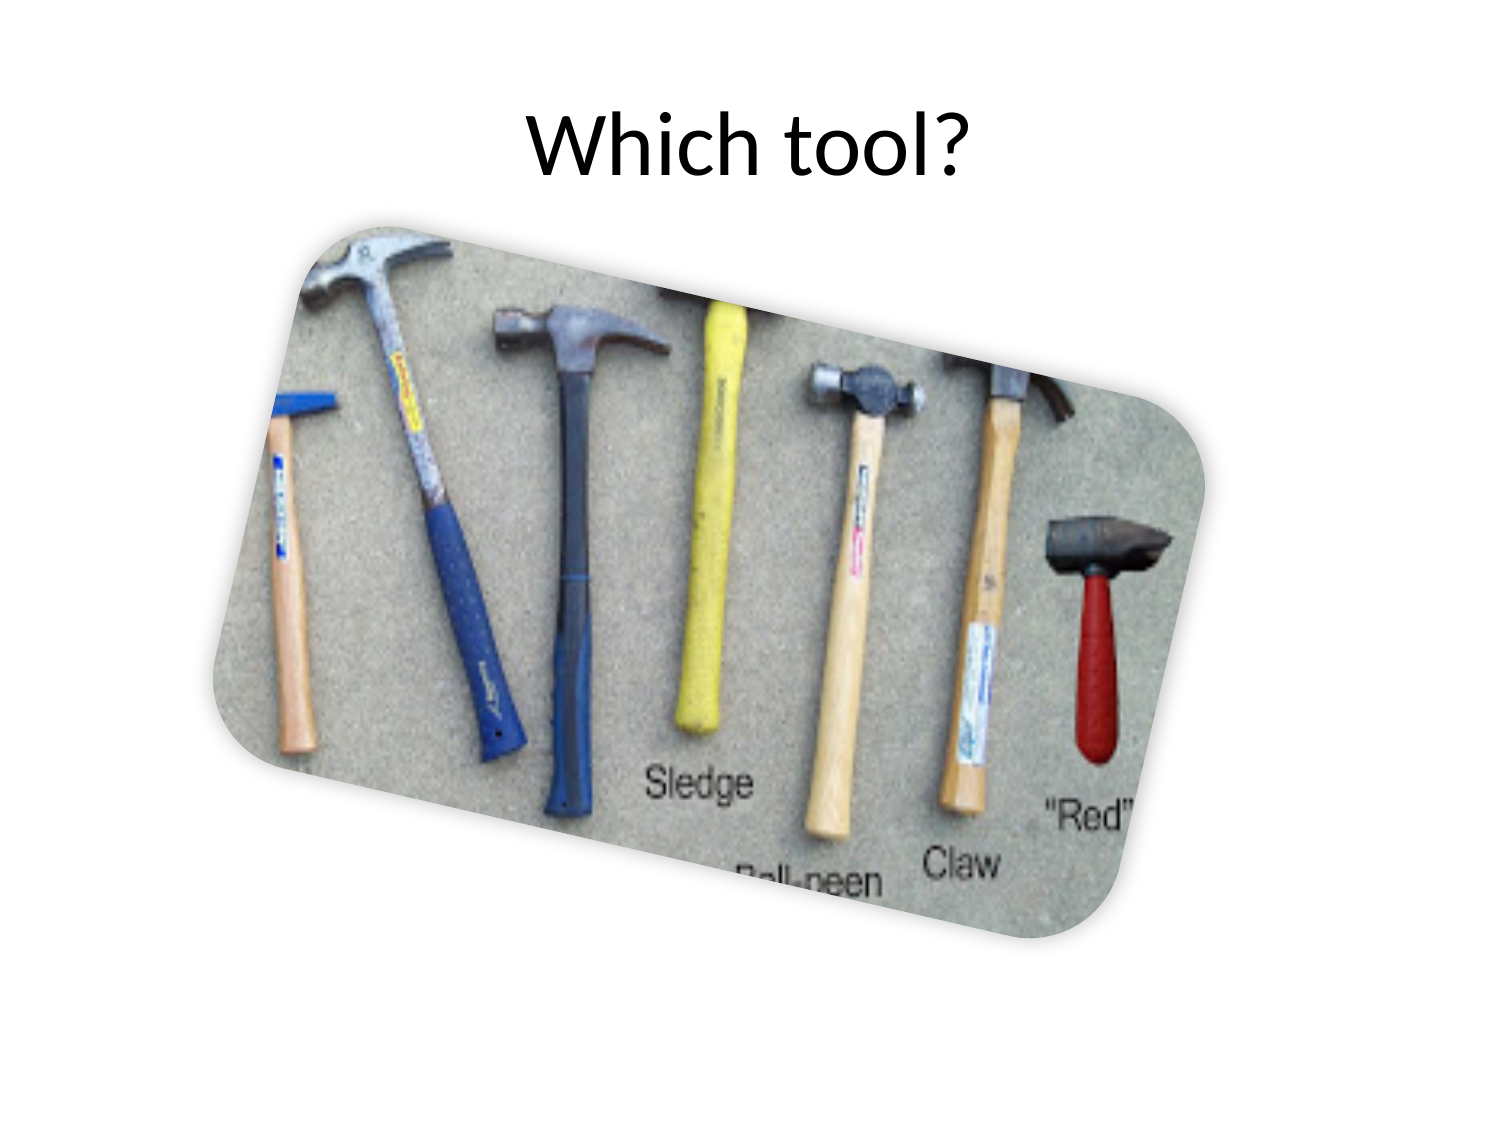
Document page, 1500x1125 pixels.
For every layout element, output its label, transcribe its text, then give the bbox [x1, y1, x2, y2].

title Which tool? [75, 45, 1425, 233]
picture [213, 226, 1205, 939]
